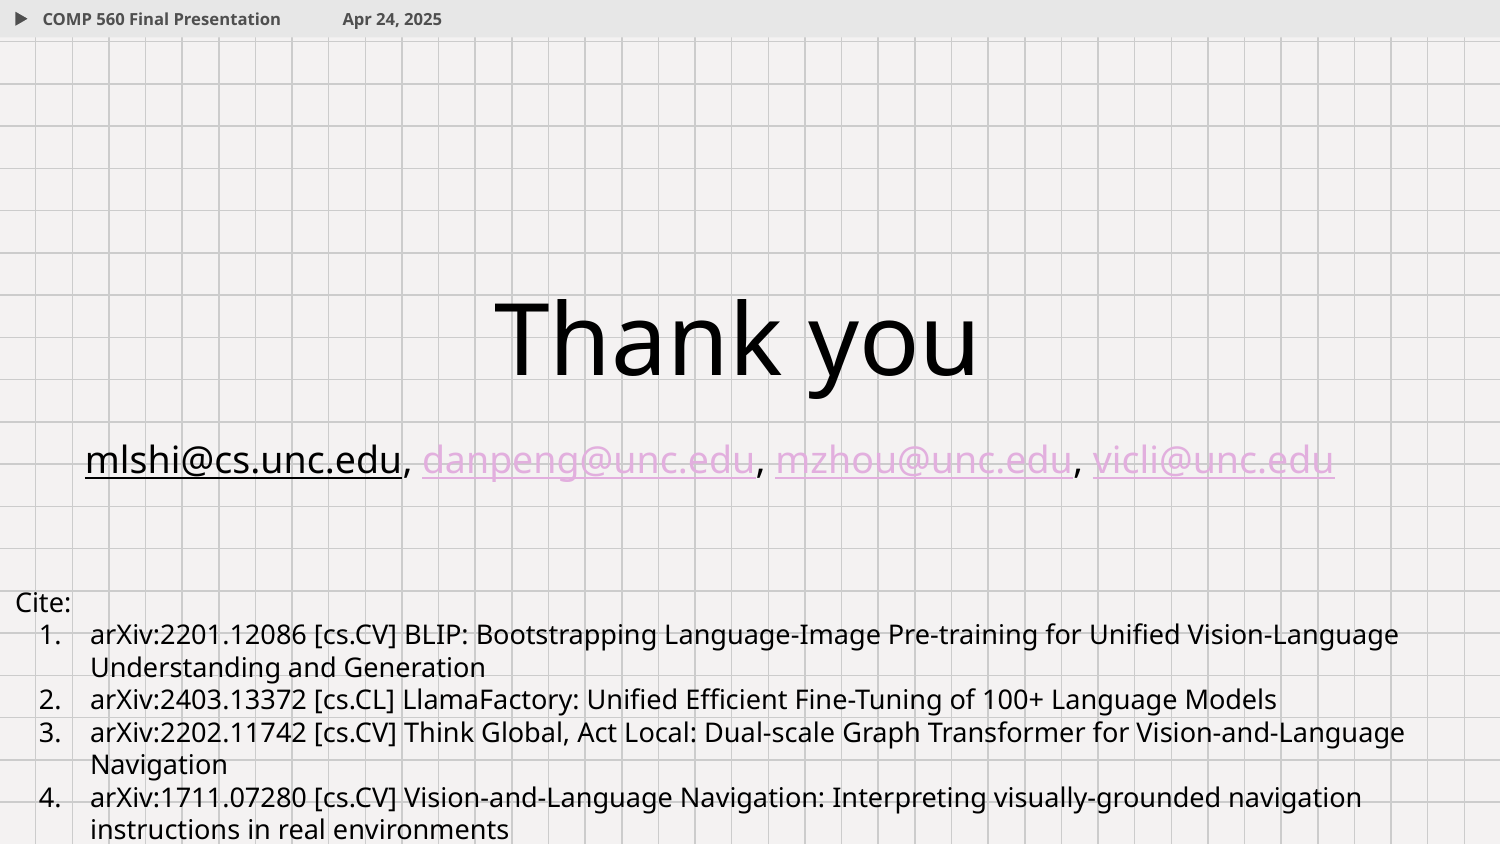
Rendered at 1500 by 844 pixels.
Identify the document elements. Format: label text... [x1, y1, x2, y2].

text_box mlshi@cs.unc.edu, danpeng@unc.edu, mzhou@unc.edu, vicli@unc.edu [69, 421, 1384, 539]
title Thank you [479, 273, 1021, 421]
list COMP 560 Final Presentation Apr 24, 2025 [27, 0, 499, 499]
text_box Cite: arXiv:2201.12086 [cs.CV] BLIP: Bootstrapping Language-Image Pre-training for Unified Vision-Language Understanding and Generation arXiv:2403.13372 [cs.CL] LlamaFactory: Unified Efficient Fine-Tuning of 100+ Language Models arXiv:2202.11742 [cs.CV] Think Global, Act Local: Dual-scale Graph Transformer for Vision-and-Language Navigation arXiv:1711.07280 [cs.CV] Vision-and-Language Navigation: Interpreting visually-grounded navigation instructions in real environments [0, 570, 1500, 844]
